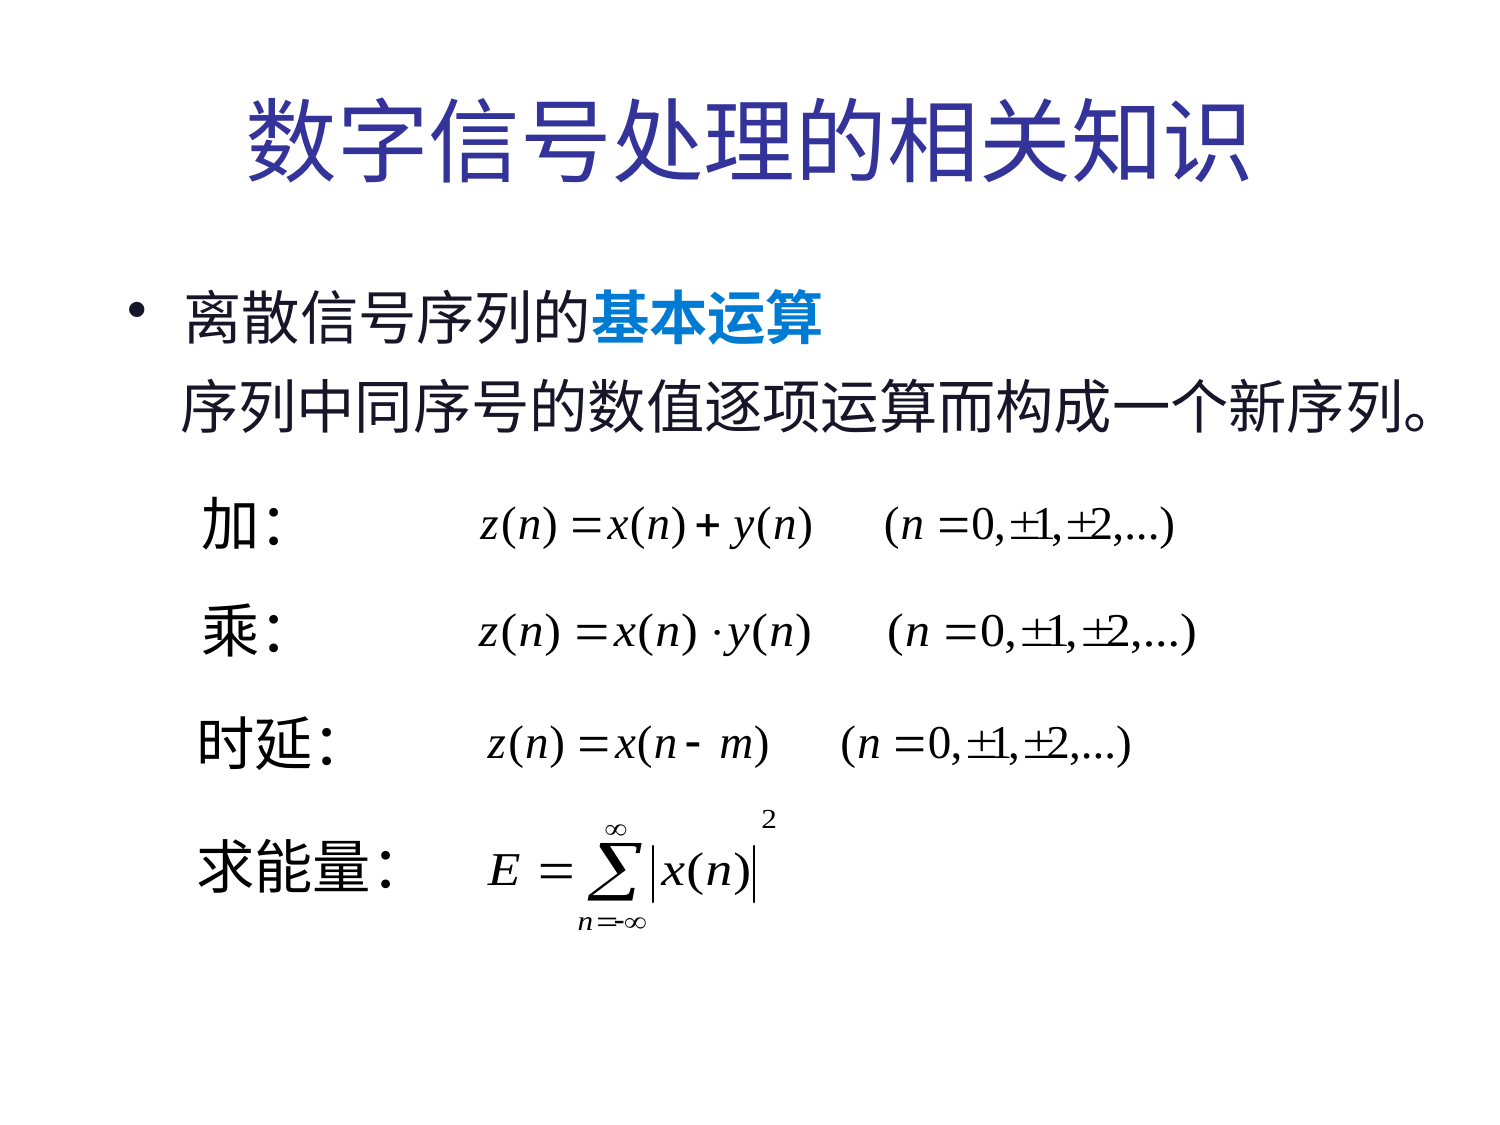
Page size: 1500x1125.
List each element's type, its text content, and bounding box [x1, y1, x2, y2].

title 数字信号处理的相关知识 [75, 45, 1425, 233]
list 离散信号序列的基本运算 序列中同序号的数值逐项运算而构成一个新序列。 [112, 267, 1483, 518]
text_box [170, 699, 1232, 788]
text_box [170, 479, 1186, 568]
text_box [170, 586, 1207, 675]
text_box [170, 799, 786, 941]
